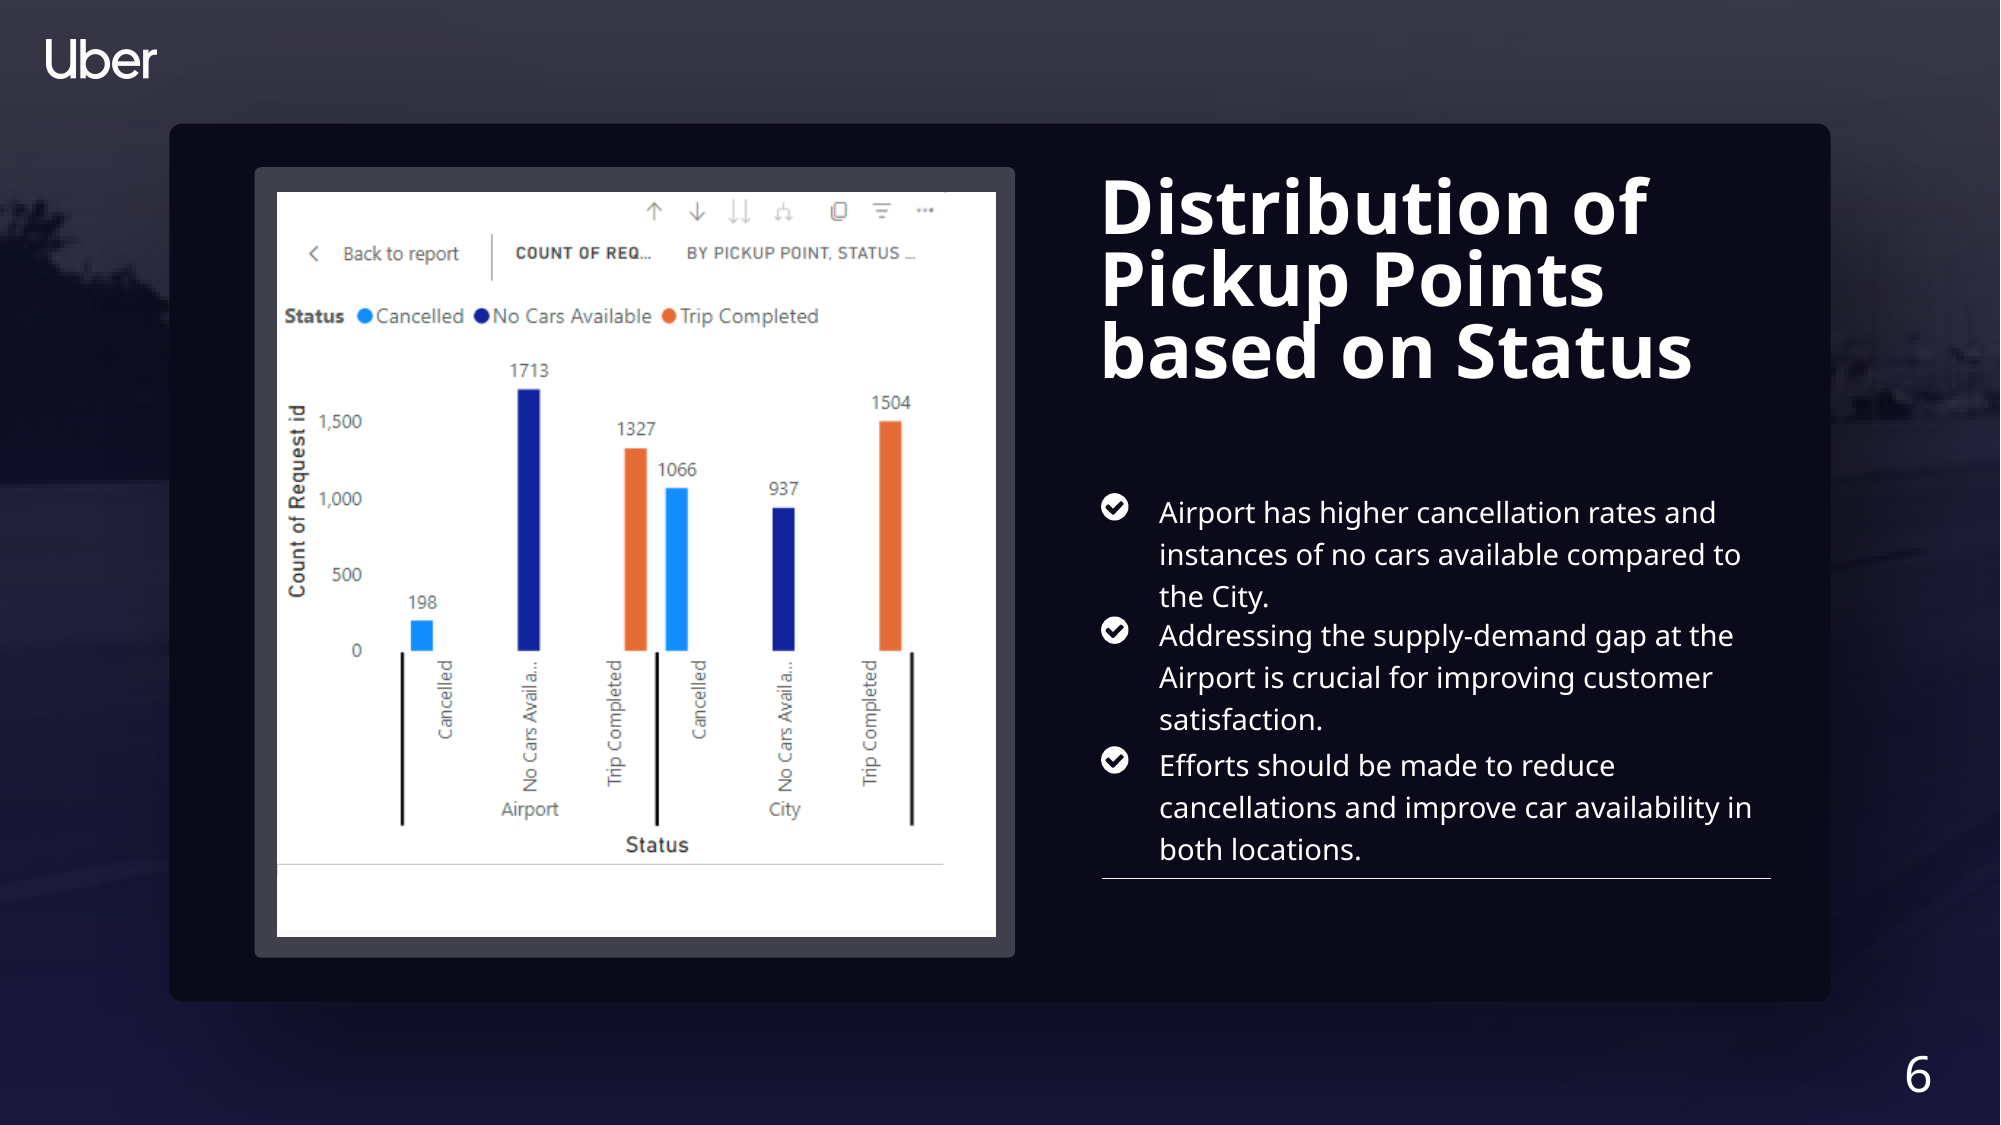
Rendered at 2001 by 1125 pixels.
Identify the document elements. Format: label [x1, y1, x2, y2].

picture [0, 0, 2000, 1125]
text_box [169, 123, 1831, 1002]
